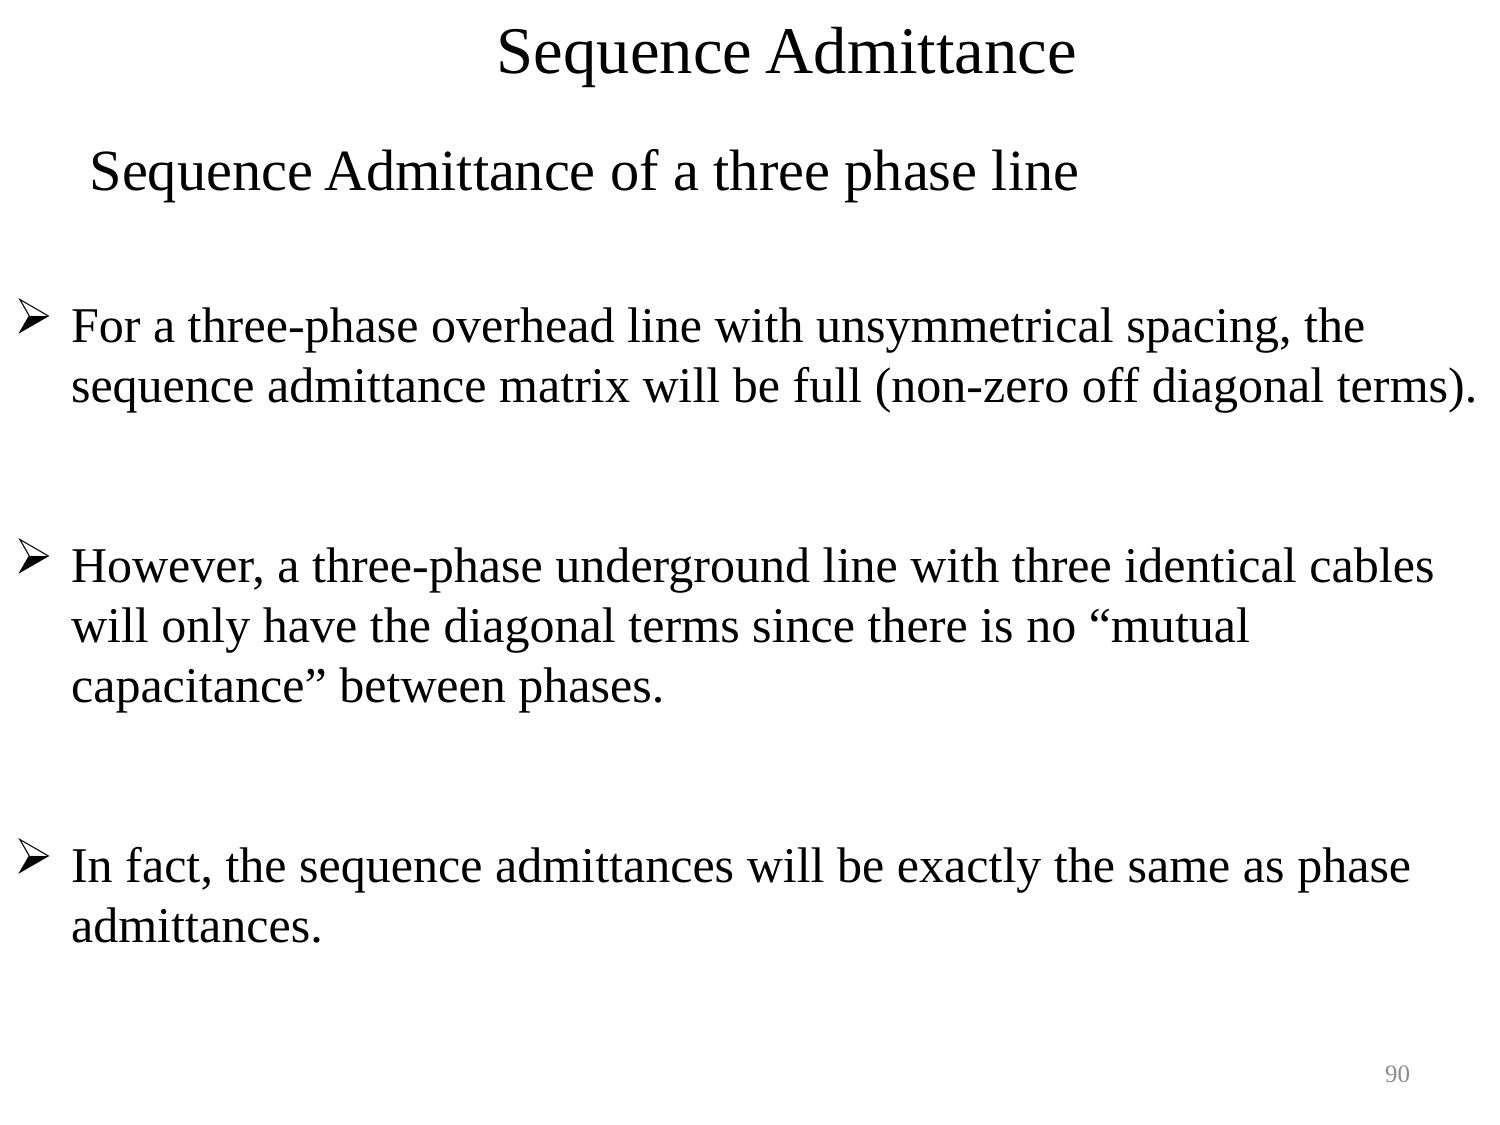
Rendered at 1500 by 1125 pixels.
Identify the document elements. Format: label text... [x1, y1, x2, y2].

text_box Sequence Admittance of a three phase line For a three-phase overhead line with unsymmetrical spacing, the sequence admittance matrix will be full (non-zero off diagonal terms). However, a three-phase underground line with three identical cables will only have the diagonal terms since there is no “mutual capacitance” between phases. In fact, the sequence admittances will be exactly the same as phase admittances. [0, 125, 1500, 960]
slide_number 90 [1074, 1042, 1425, 1103]
text_box Sequence Admittance [0, 0, 1500, 95]
